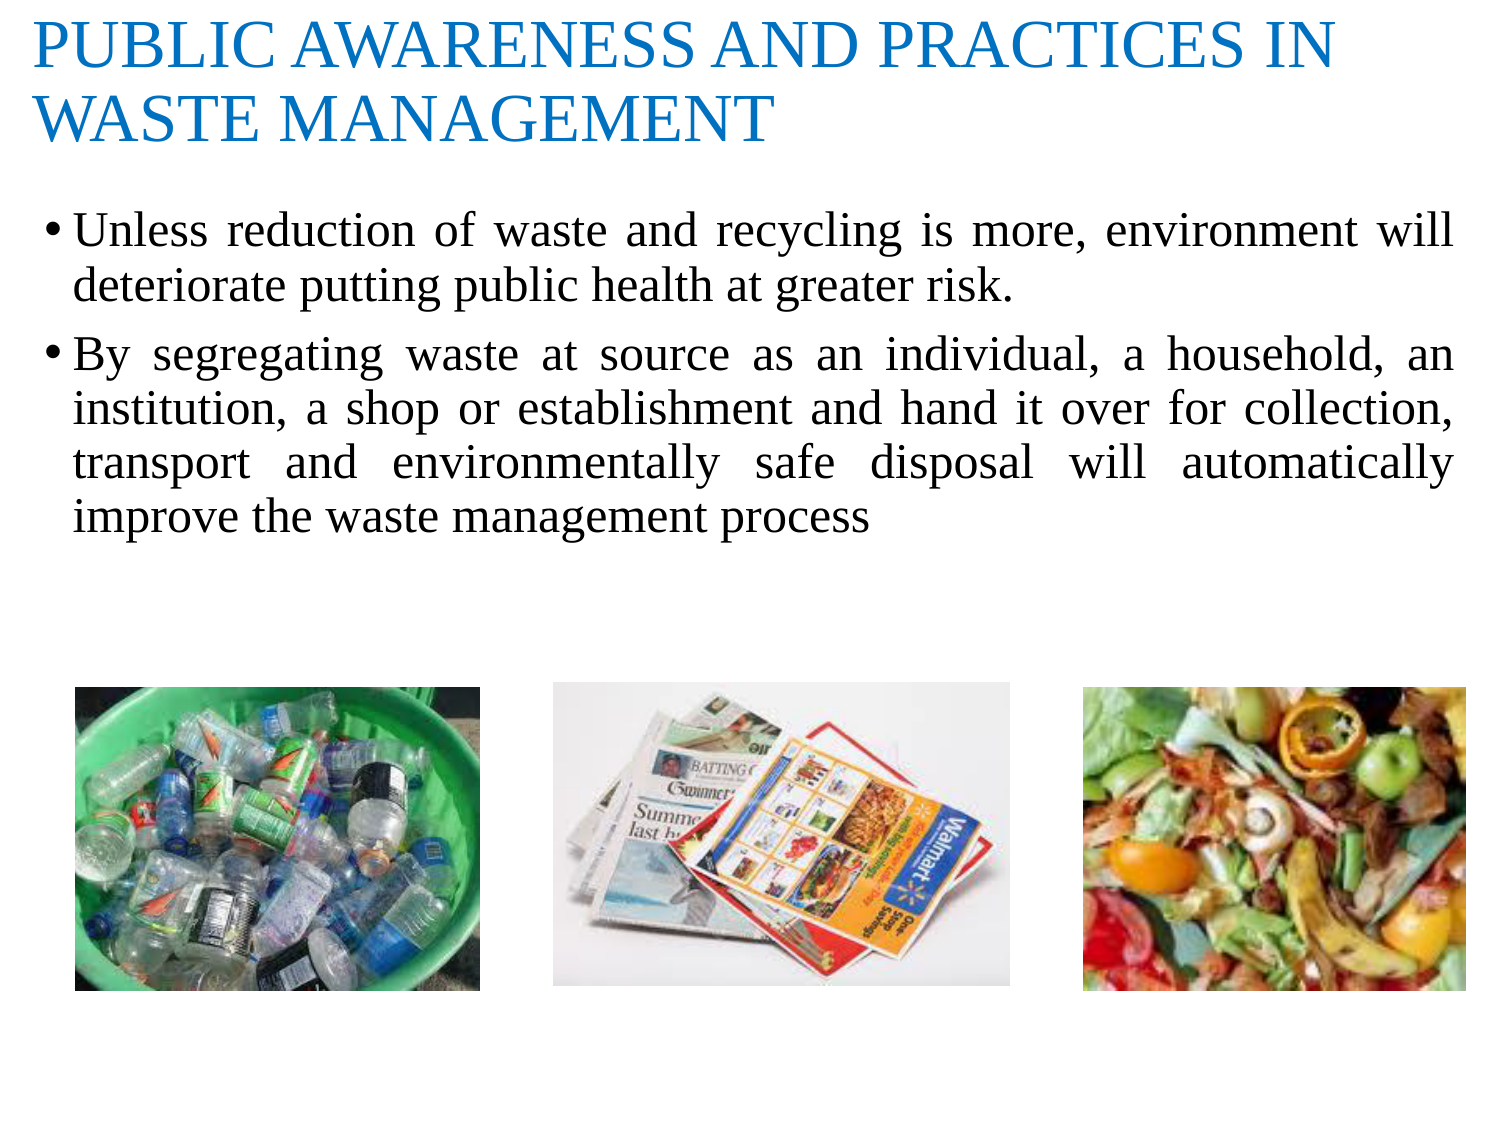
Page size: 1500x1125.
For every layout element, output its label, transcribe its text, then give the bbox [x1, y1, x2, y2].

picture [1083, 687, 1466, 991]
picture [553, 682, 1010, 987]
picture [74, 687, 480, 991]
list Unless reduction of waste and recycling is more, environment will deteriorate putting public health at greater risk. By segregating waste at source as an individual, a household, an institution, a shop or establishment and hand it over for collection, transport and environmentally safe disposal will automatically improve the waste management process [29, 196, 1471, 986]
title PUBLIC AWARENESS AND PRACTICES IN WASTE MANAGEMENT [17, 0, 1483, 176]
